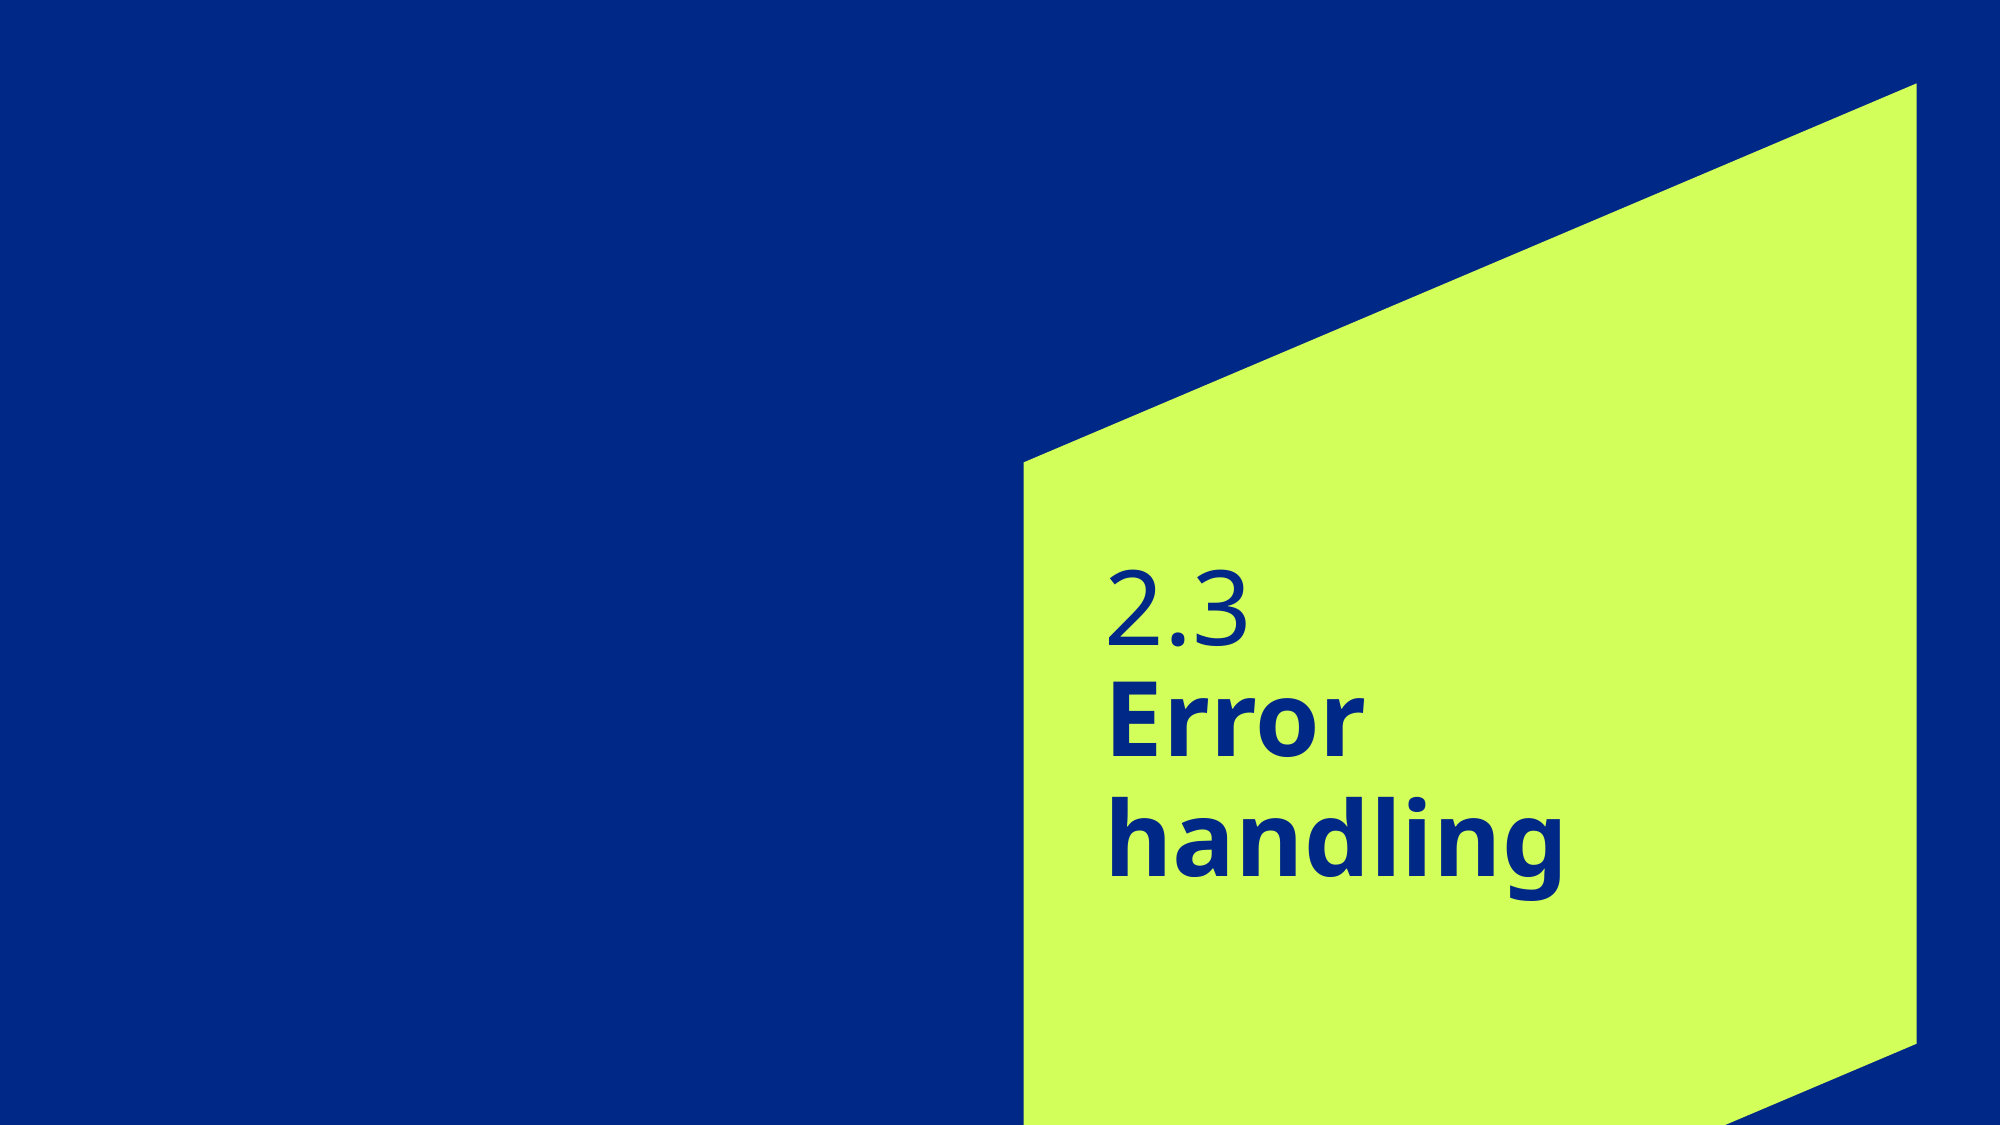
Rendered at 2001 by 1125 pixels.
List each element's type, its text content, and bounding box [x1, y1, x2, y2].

list 2.3 [1104, 536, 1836, 663]
list Error handling [1104, 663, 1836, 1024]
